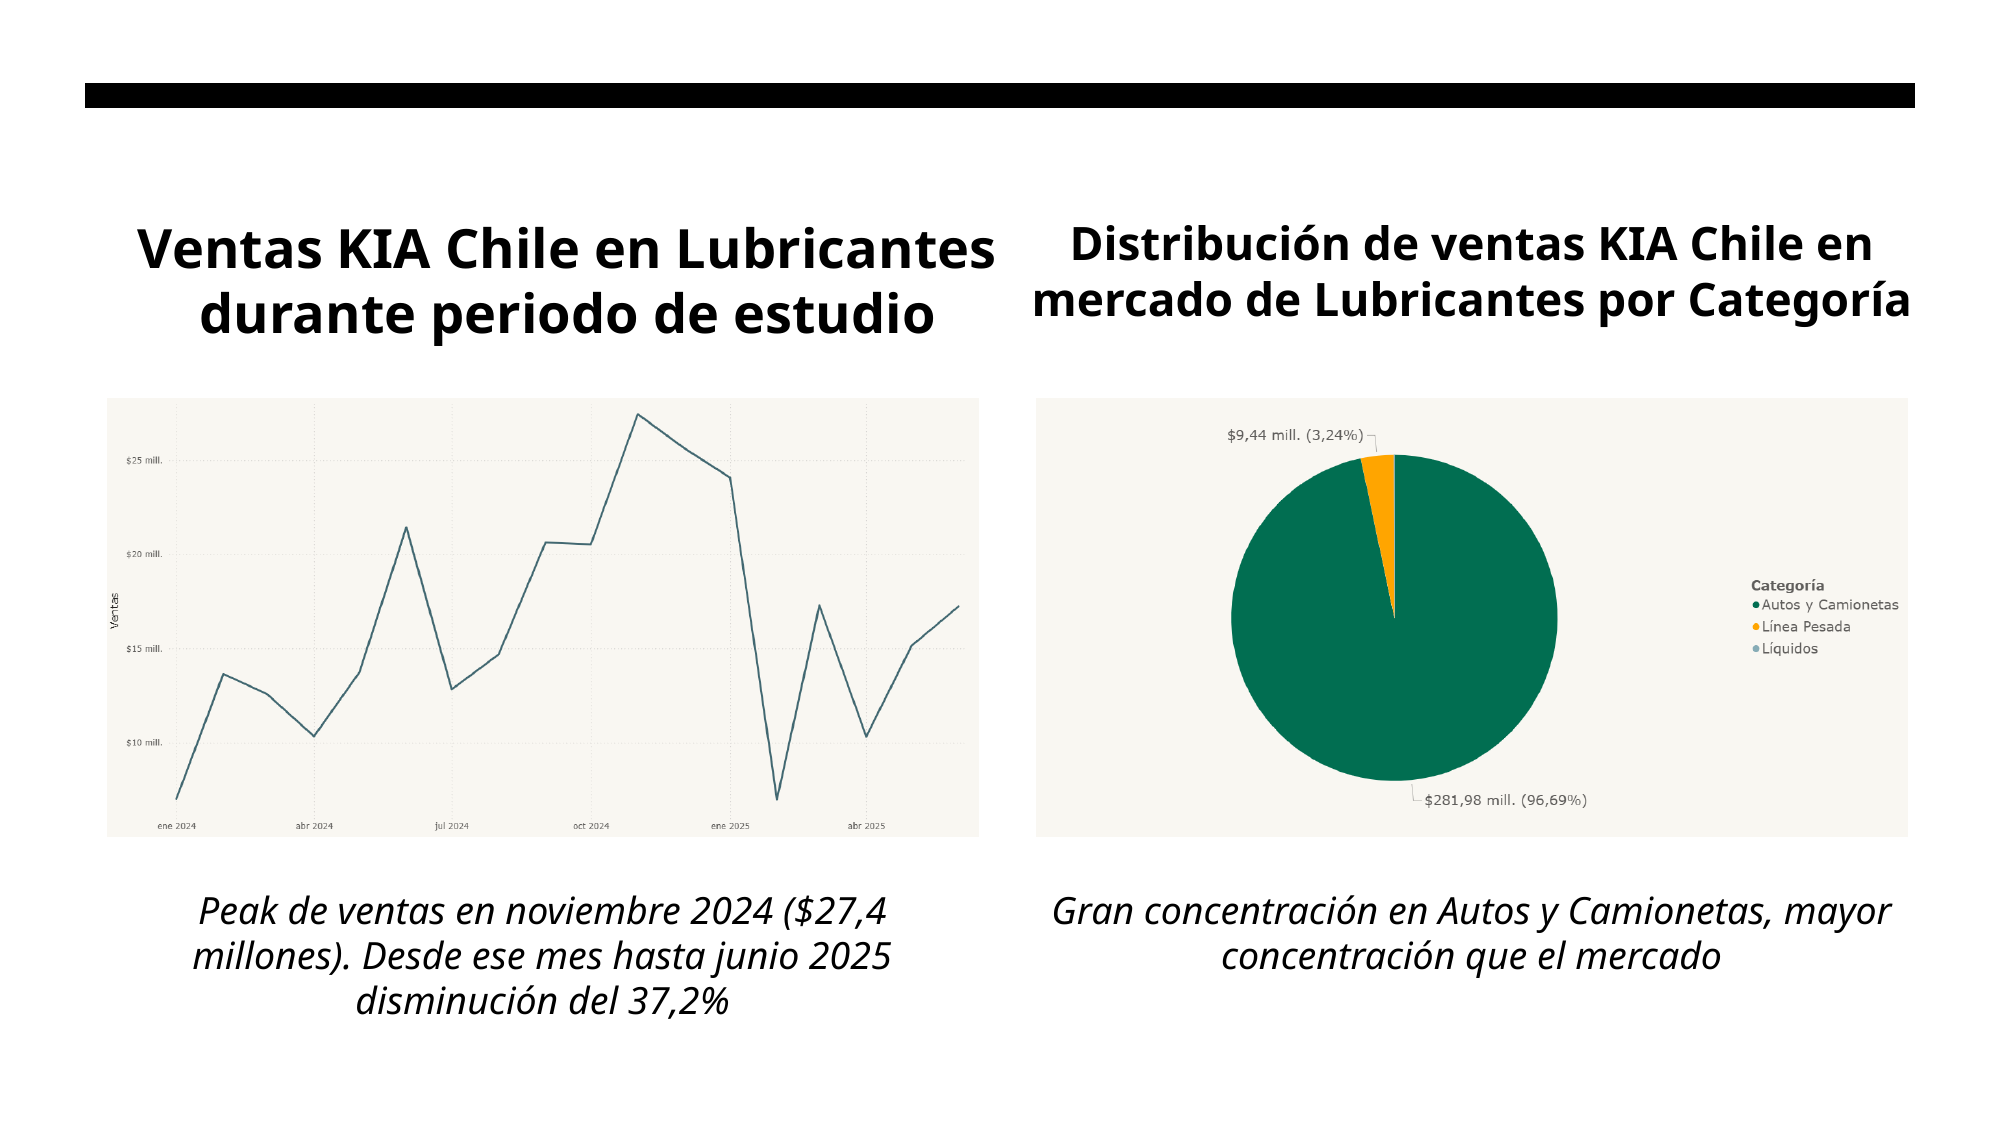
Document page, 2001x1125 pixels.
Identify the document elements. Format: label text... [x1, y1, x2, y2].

text_box Gran concentración en Autos y Camionetas, mayor concentración que el mercado [1029, 879, 1914, 985]
picture [1035, 397, 1909, 838]
title Distribución de ventas KIA Chile en mercado de Lubricantes por Categoría [1025, 207, 1930, 364]
text_box Ventas KIA Chile en Lubricantes durante periodo de estudio [110, 207, 1025, 364]
text_box Peak de ventas en noviembre 2024 ($27,4 millones). Desde ese mes hasta junio 2025 disminución del 37,2% [100, 879, 985, 1030]
picture [106, 397, 979, 838]
